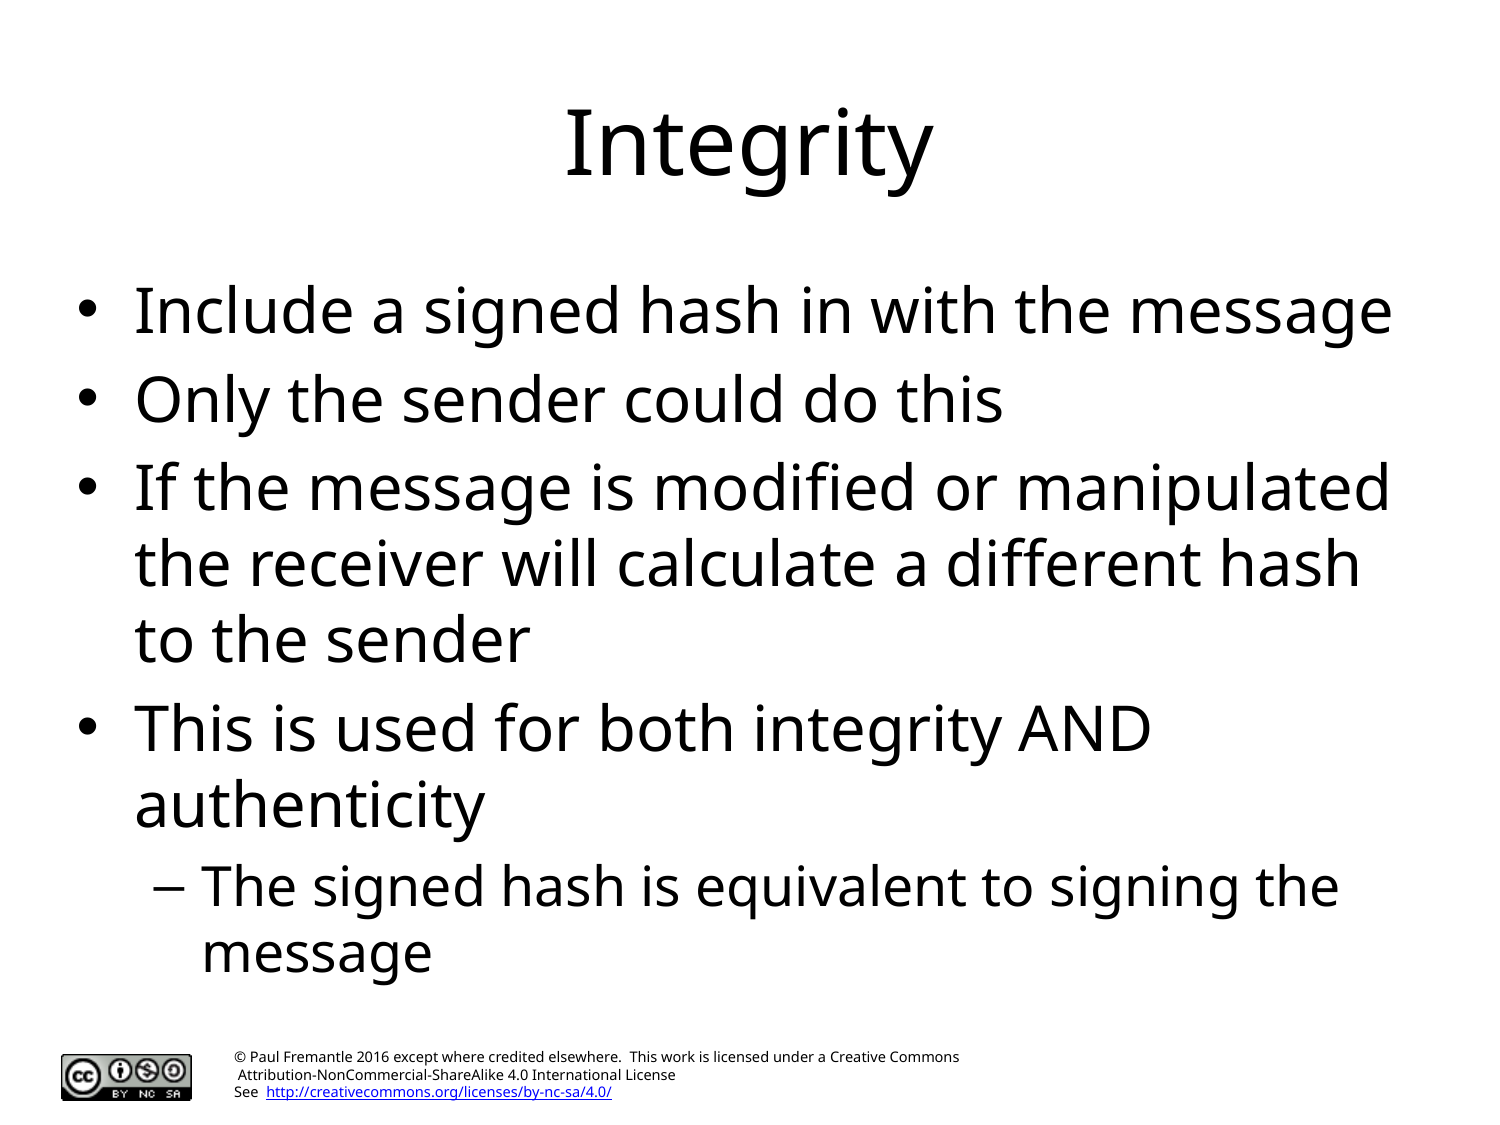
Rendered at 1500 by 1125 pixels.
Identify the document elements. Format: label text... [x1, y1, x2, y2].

picture [61, 1054, 192, 1101]
title Integrity [75, 45, 1425, 233]
list Include a signed hash in with the message Only the sender could do this If the message is modified or manipulated the receiver will calculate a different hash to the sender This is used for both integrity AND authenticity The signed hash is equivalent to signing the message [61, 262, 1412, 1005]
